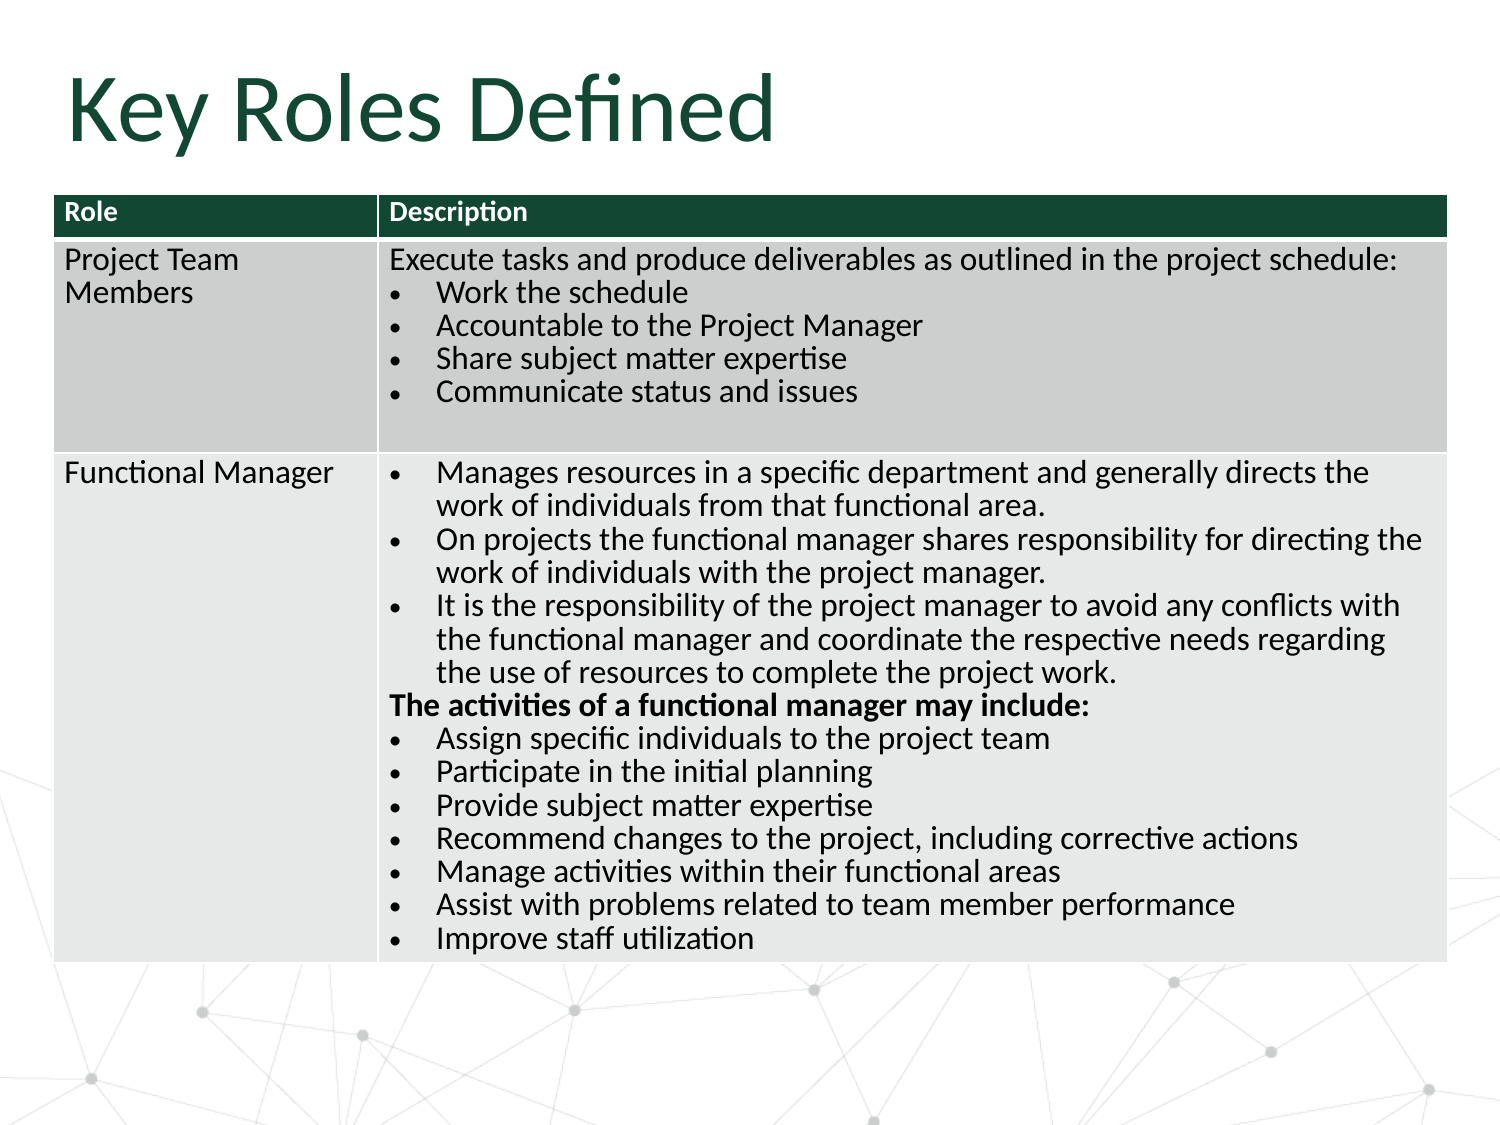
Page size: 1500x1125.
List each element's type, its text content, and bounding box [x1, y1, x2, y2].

table_cell Manages resources in a specific department and generally directs the work of individuals from that functional area. On projects the functional manager shares responsibility for directing the work of individuals with the project manager. It is the responsibility of the project manager to avoid any conflicts with the functional manager and coordinate the respective needs regarding the use of resources to complete the project work. The activities of a functional manager may include: Assign specific individuals to the project team Participate in the initial planning Provide subject matter expertise Recommend changes to the project, including corrective actions Manage activities within their functional areas Assist with problems related to team member performance Improve staff utilization [379, 454, 1447, 962]
table_header Role [54, 195, 377, 237]
table_cell Functional Manager [54, 454, 377, 962]
table_header Description [379, 195, 1447, 237]
table_cell Execute tasks and produce deliverables as outlined in the project schedule: Work the schedule Accountable to the Project Manager Share subject matter expertise Communicate status and issues [379, 242, 1447, 452]
table_cell Project Team Members [54, 242, 377, 452]
text_box Key Roles Defined [53, 36, 1297, 123]
